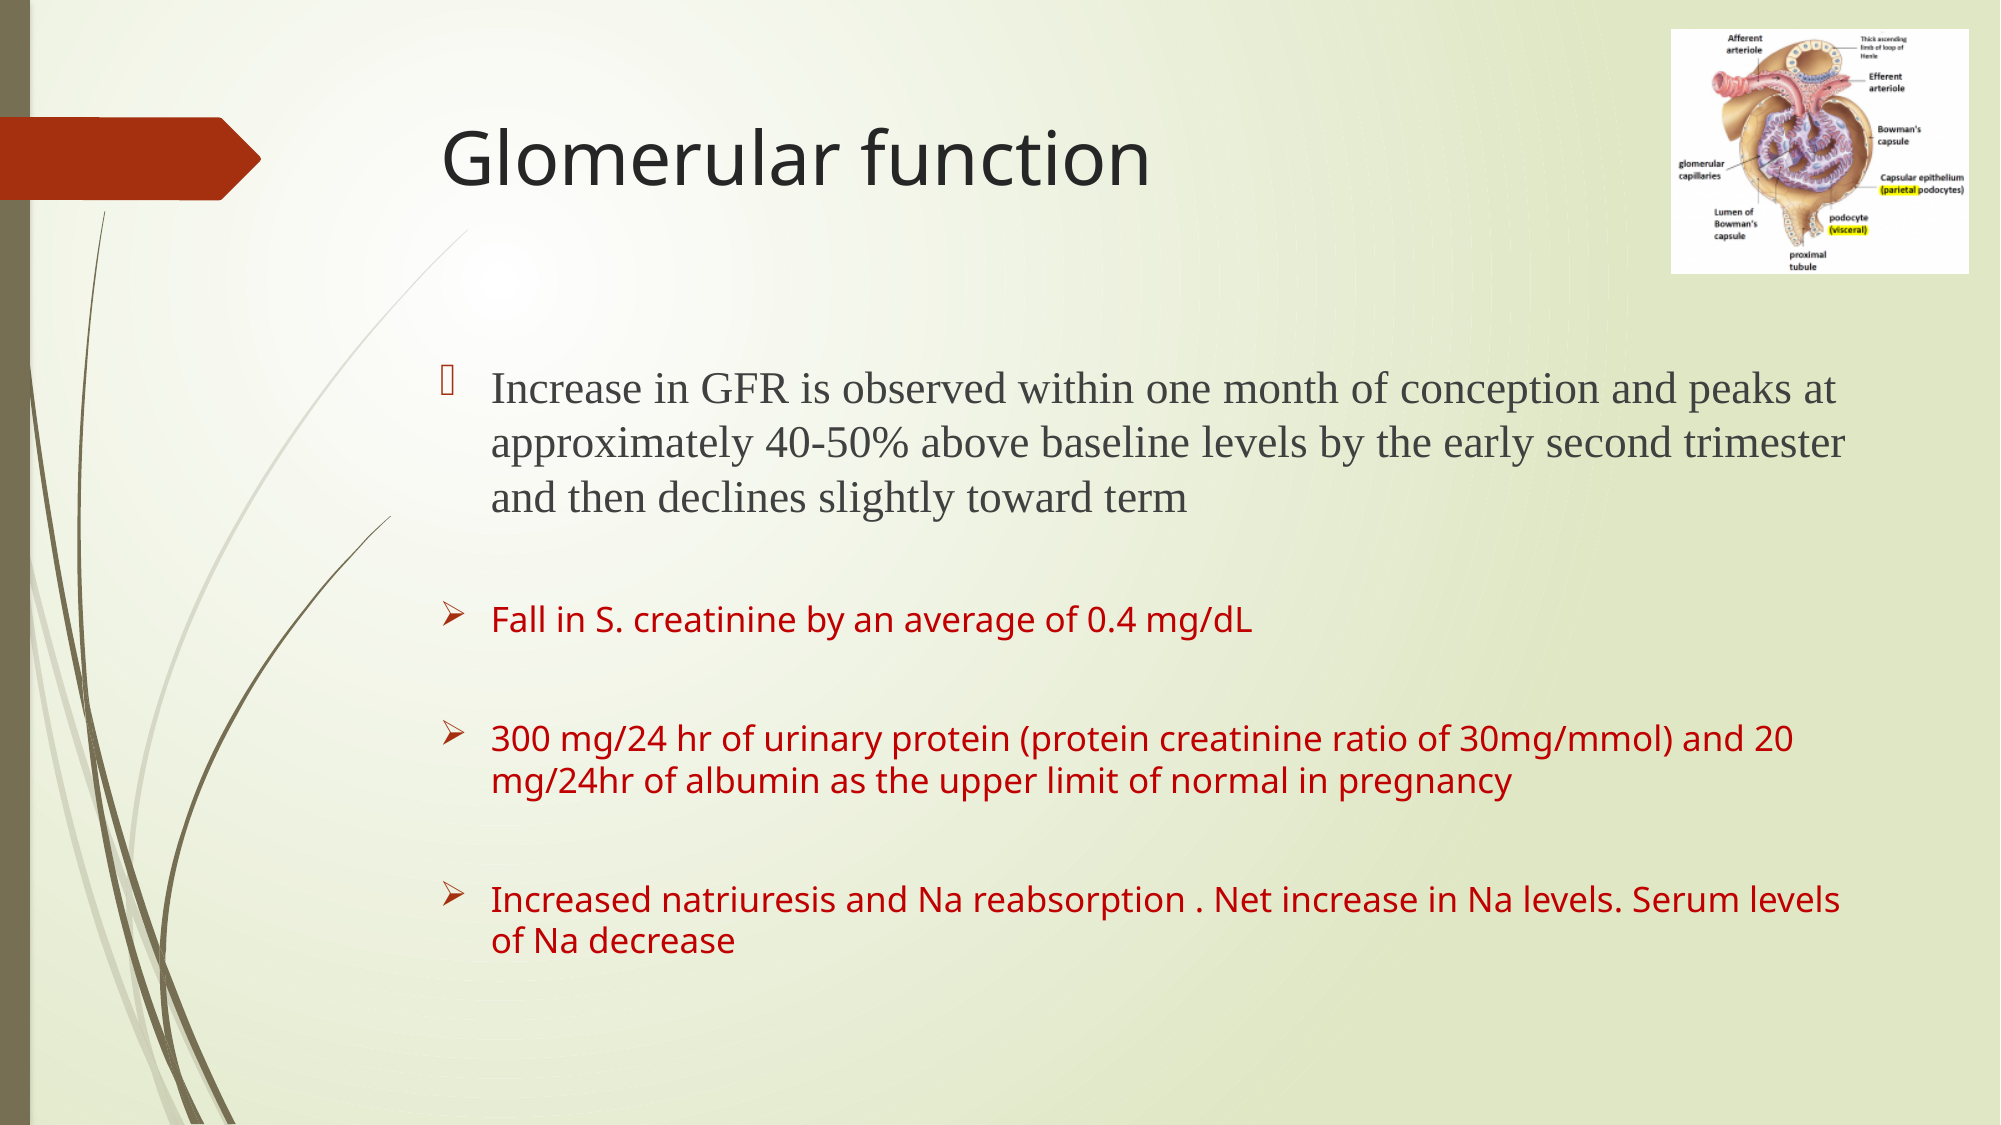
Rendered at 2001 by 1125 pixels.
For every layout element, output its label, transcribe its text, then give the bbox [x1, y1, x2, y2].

list Increase in GFR is observed within one month of conception and peaks at approximately 40-50% above baseline levels by the early second trimester and then declines slightly toward term Fall in S. creatinine by an average of 0.4 mg/dL 300 mg/24 hr of urinary protein (protein creatinine ratio of 30mg/mmol) and 20 mg/24hr of albumin as the upper limit of normal in pregnancy Increased natriuresis and Na reabsorption . Net increase in Na levels. Serum levels of Na decrease [424, 350, 1888, 970]
picture [1671, 29, 1969, 274]
title Glomerular function [425, 102, 1888, 313]
